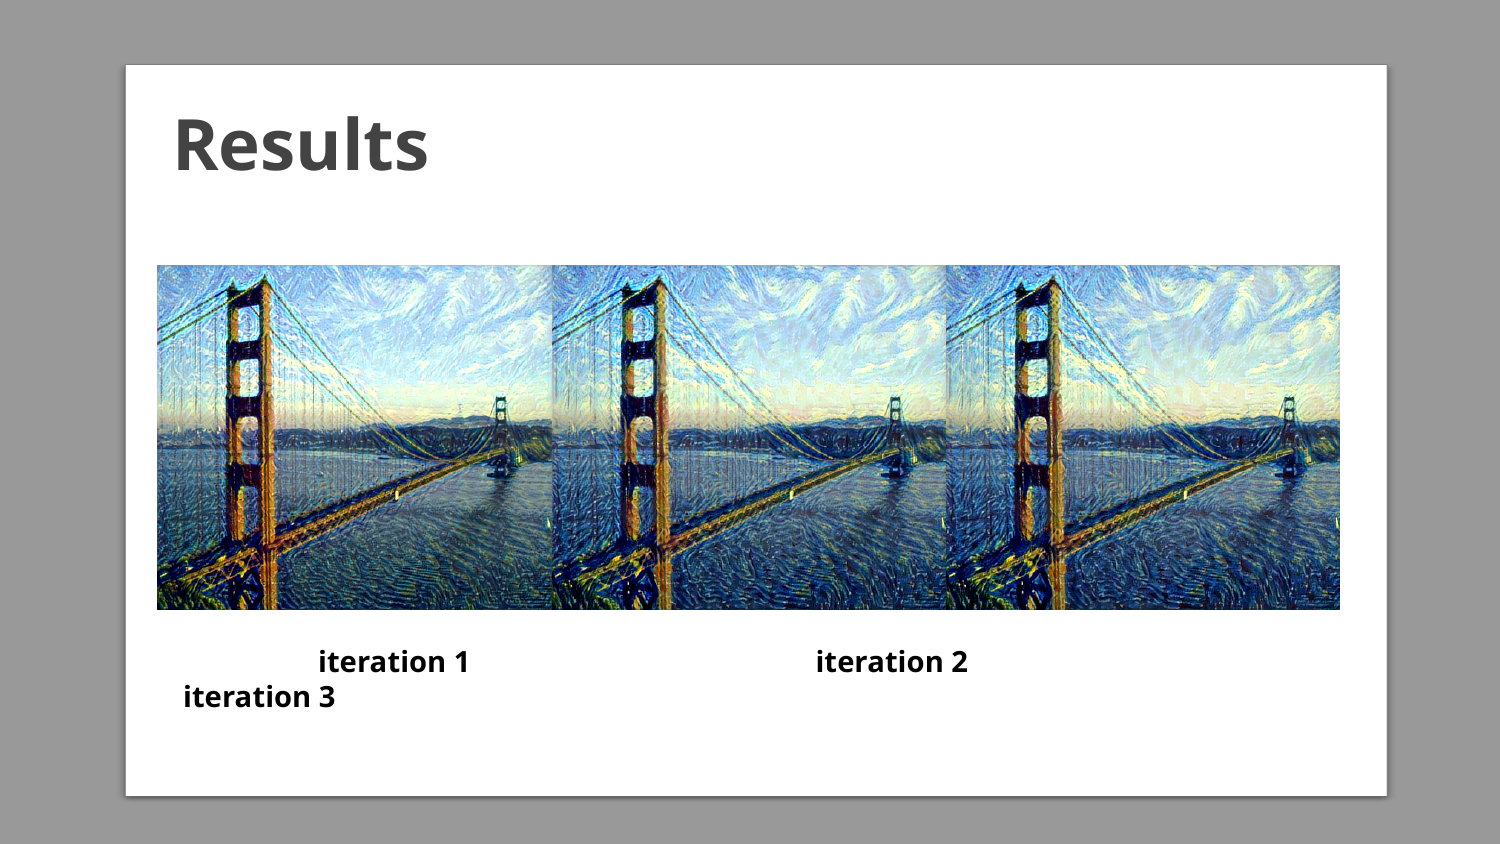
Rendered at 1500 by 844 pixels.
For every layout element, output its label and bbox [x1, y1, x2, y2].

picture [75, 34, 1439, 826]
